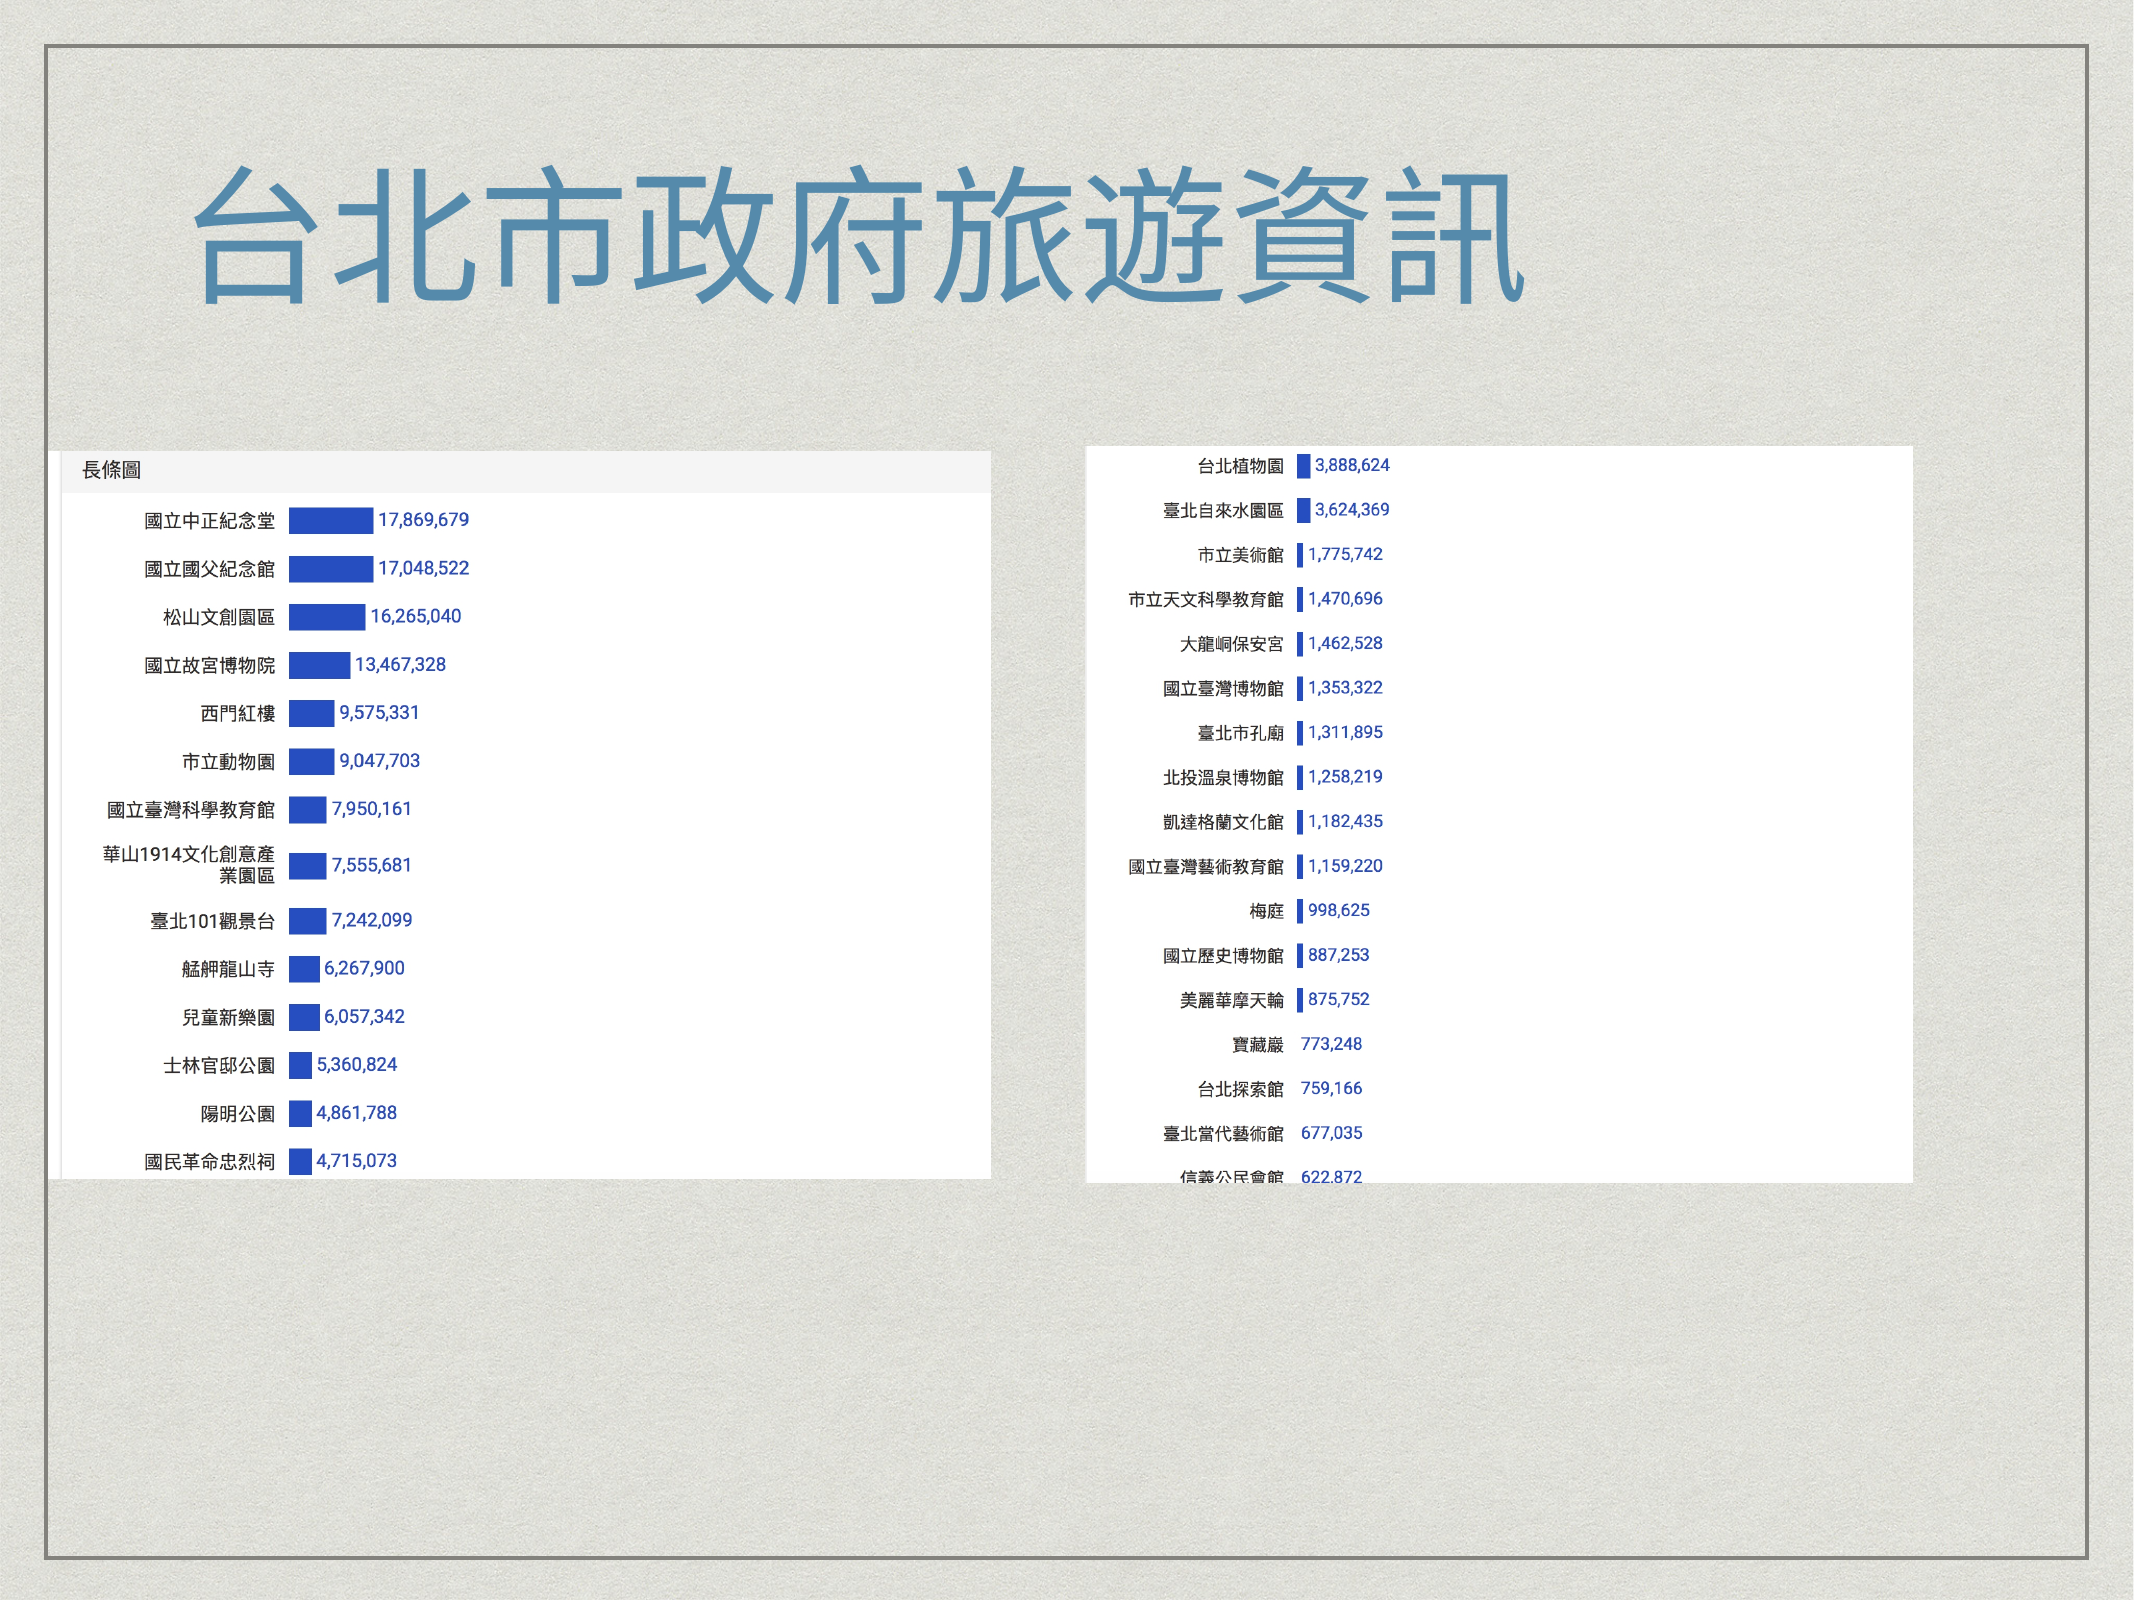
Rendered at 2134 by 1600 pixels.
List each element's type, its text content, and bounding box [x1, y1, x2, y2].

picture [0, 0, 2134, 1600]
title 台北市政府旅遊資訊 [170, 43, 1963, 445]
